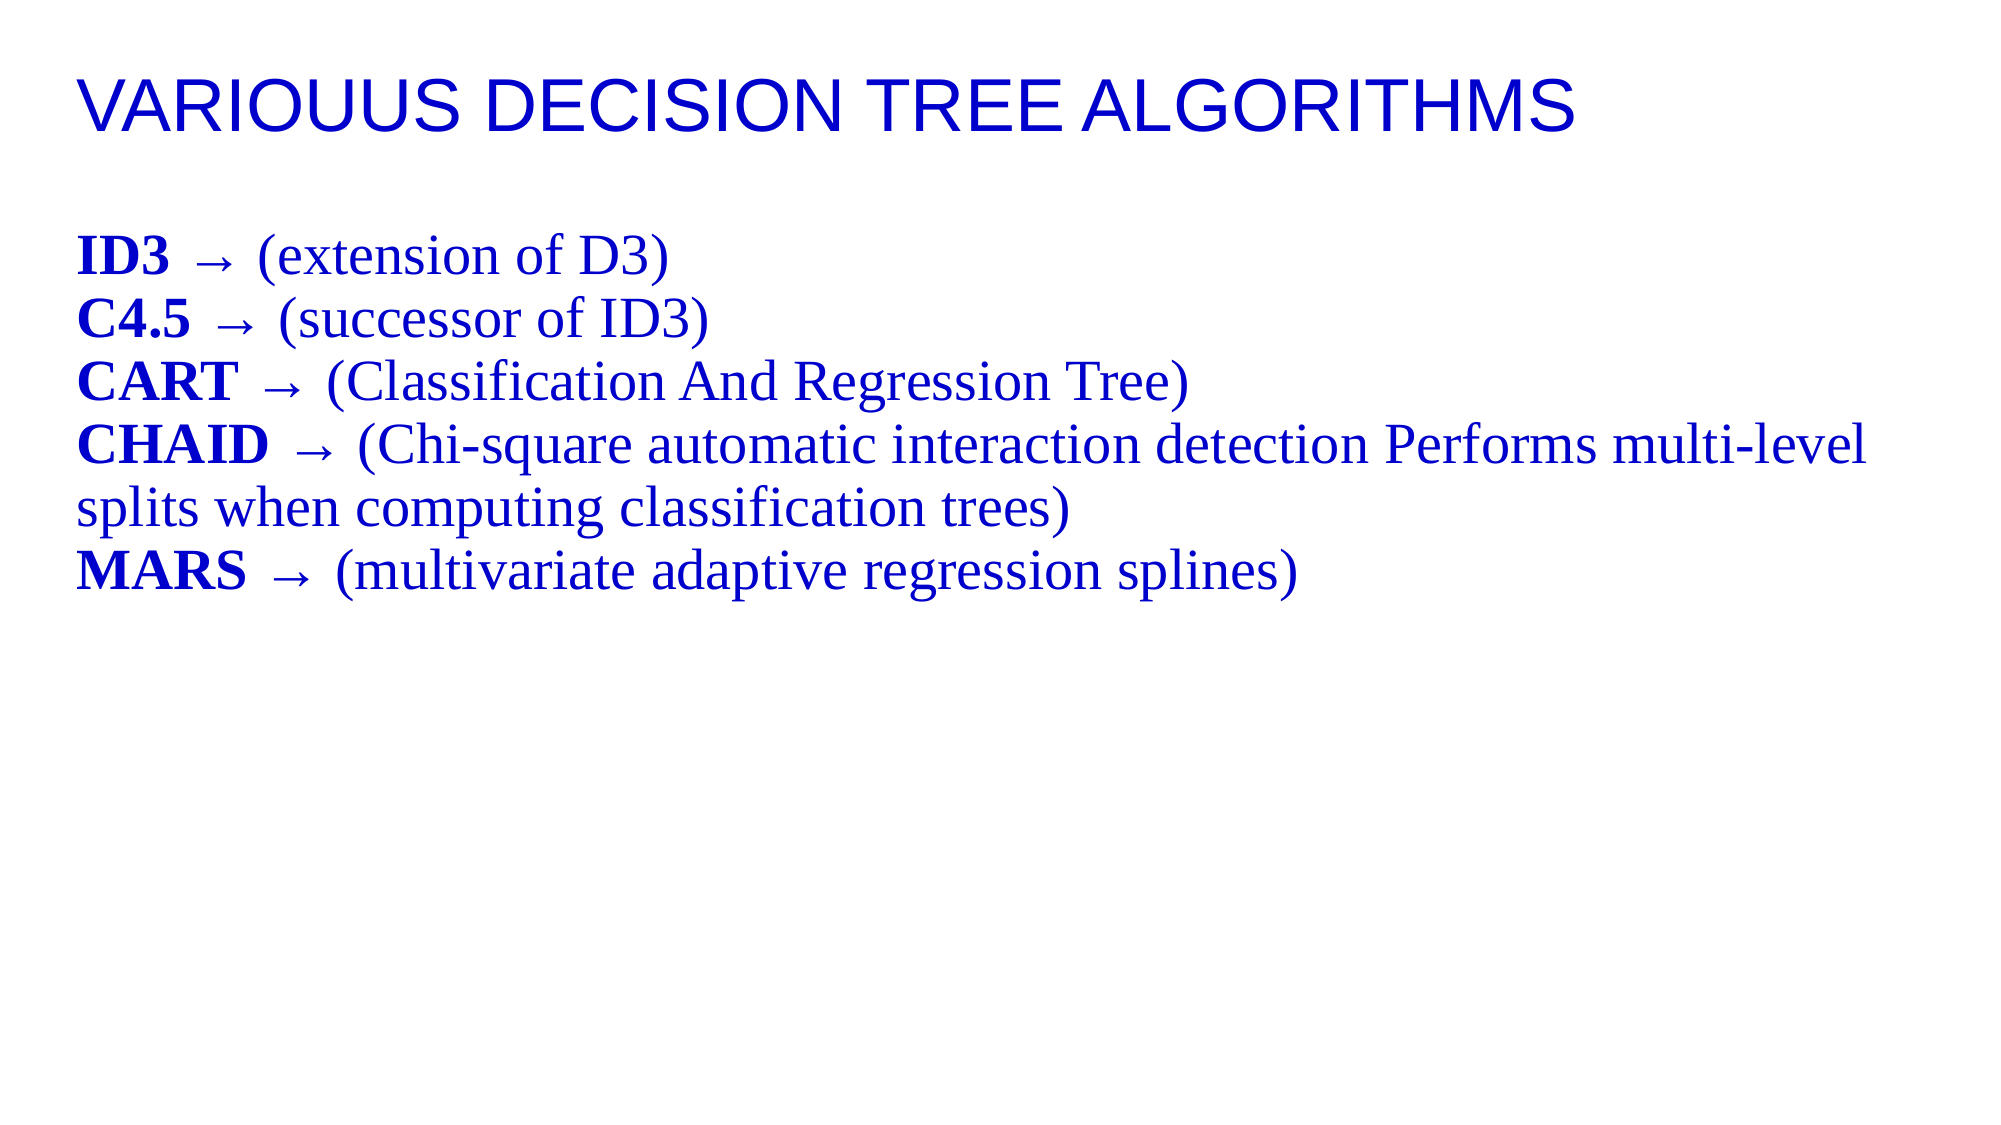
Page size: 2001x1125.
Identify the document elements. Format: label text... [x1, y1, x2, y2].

title VARIOUUS DECISION TREE ALGORITHMS [61, 45, 1900, 169]
list ID3 → (extension of D3) C4.5 → (successor of ID3) CART → (Classification And Regression Tree) CHAID → (Chi-square automatic interaction detection Performs multi-level splits when computing classification trees) MARS → (multivariate adaptive regression splines) [61, 216, 1900, 1024]
